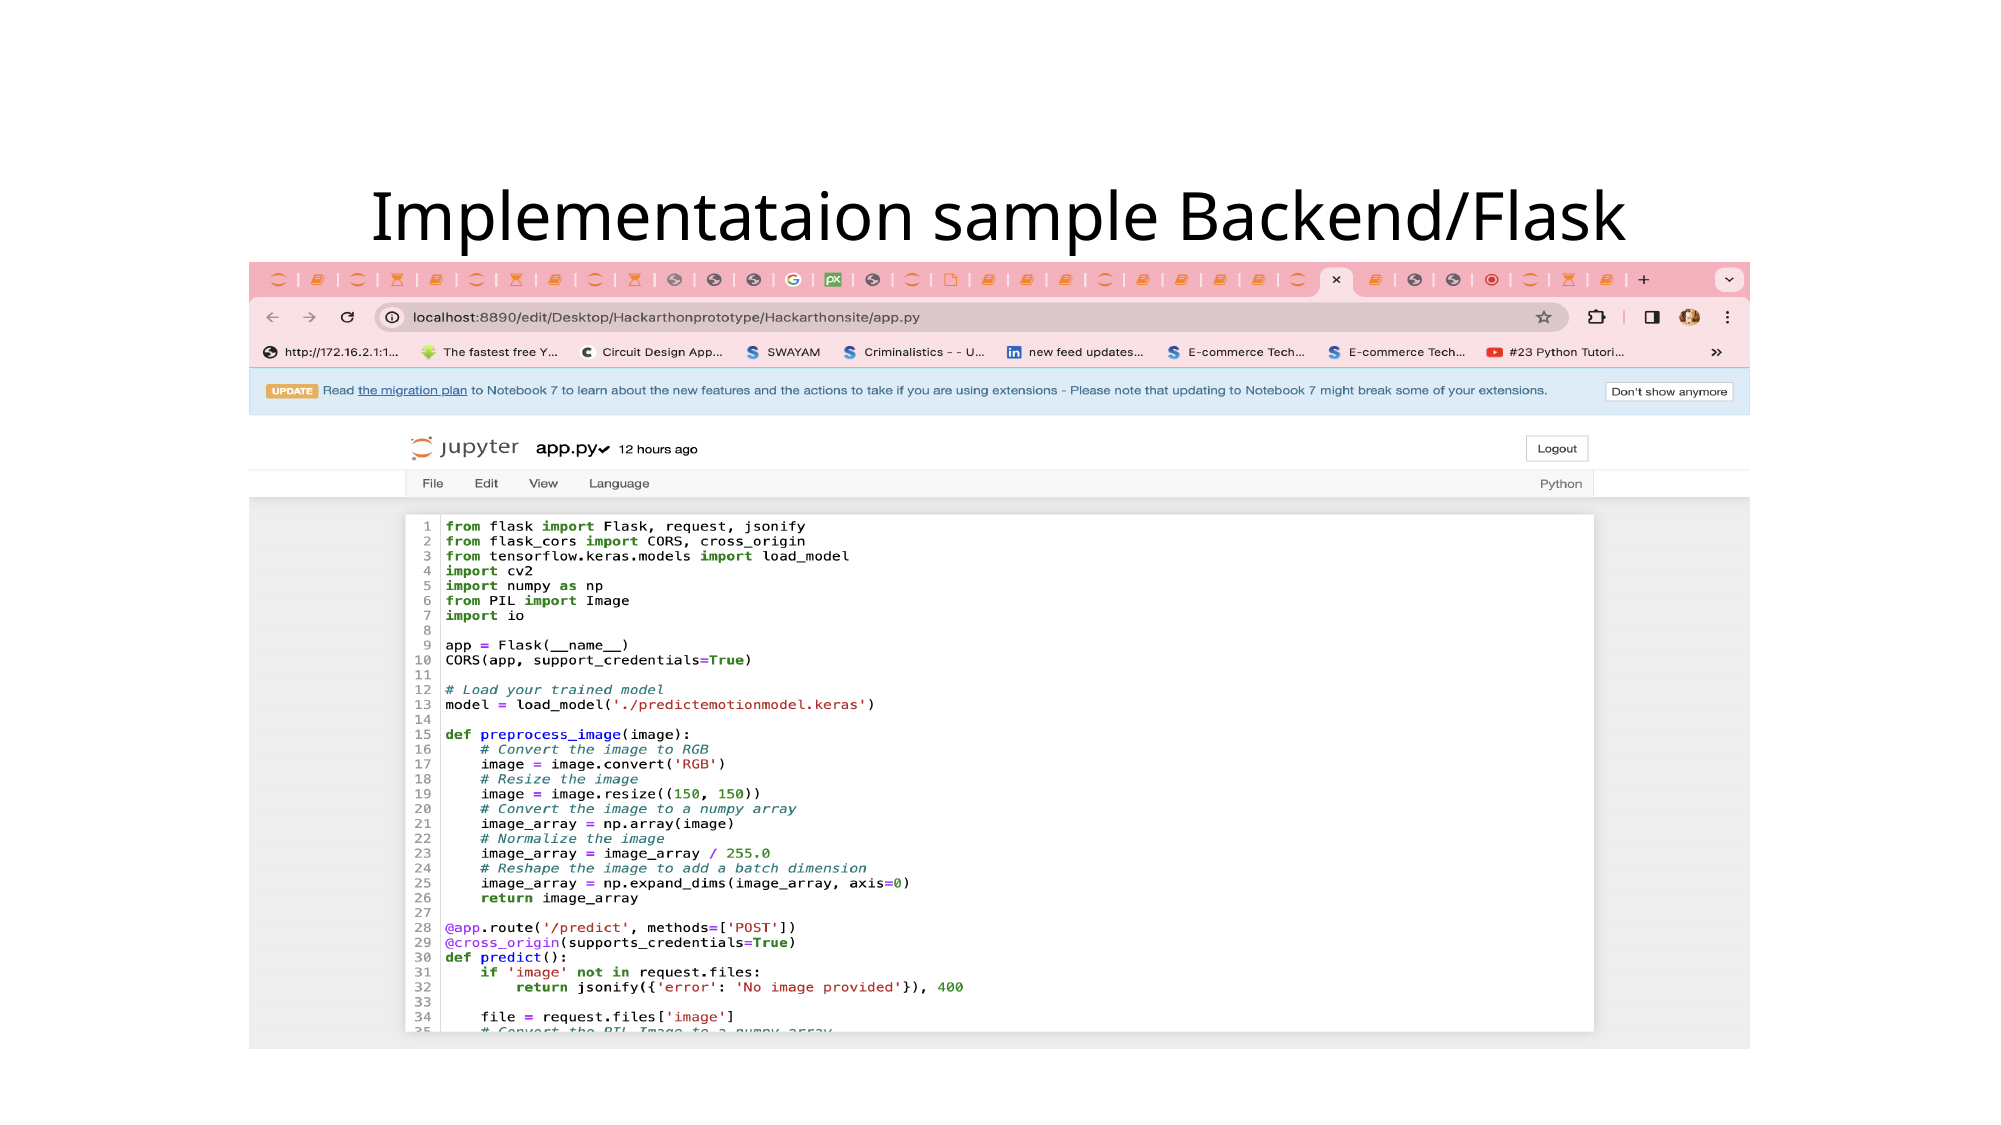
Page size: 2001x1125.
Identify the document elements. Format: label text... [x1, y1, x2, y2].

title Implementataion sample Backend/Flask [249, 184, 1750, 262]
picture [249, 262, 1750, 1049]
